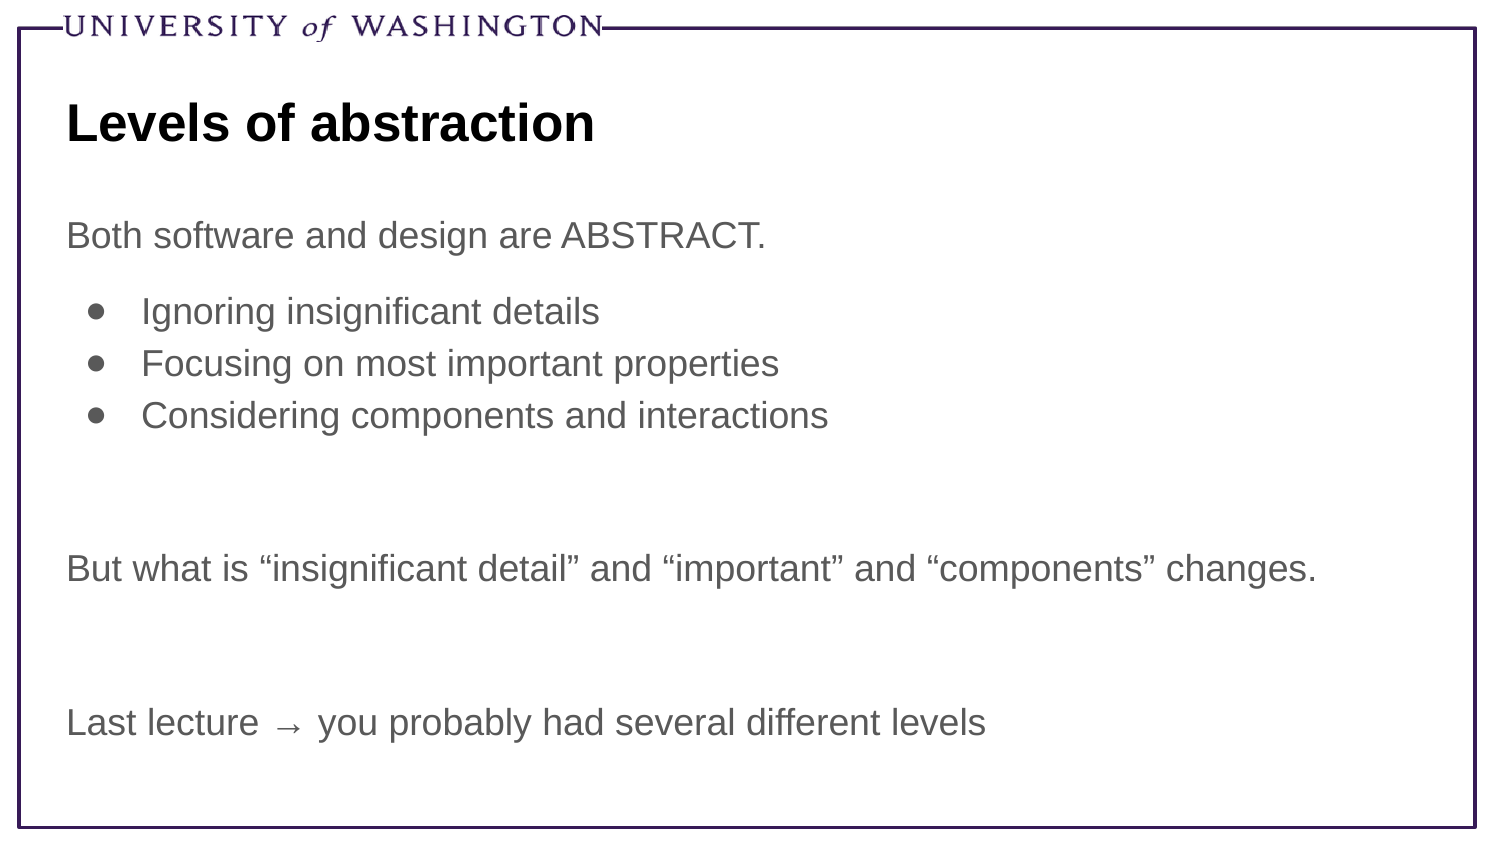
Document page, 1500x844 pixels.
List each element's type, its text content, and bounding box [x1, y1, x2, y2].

picture [15, 15, 1480, 830]
title Levels of abstraction [51, 72, 1449, 167]
list Both software and design are ABSTRACT. Ignoring insignificant details Focusing on most important properties Considering components and interactions But what is “insignificant detail” and “important” and “components” changes. Last lecture → you probably had several different levels [51, 189, 1449, 804]
